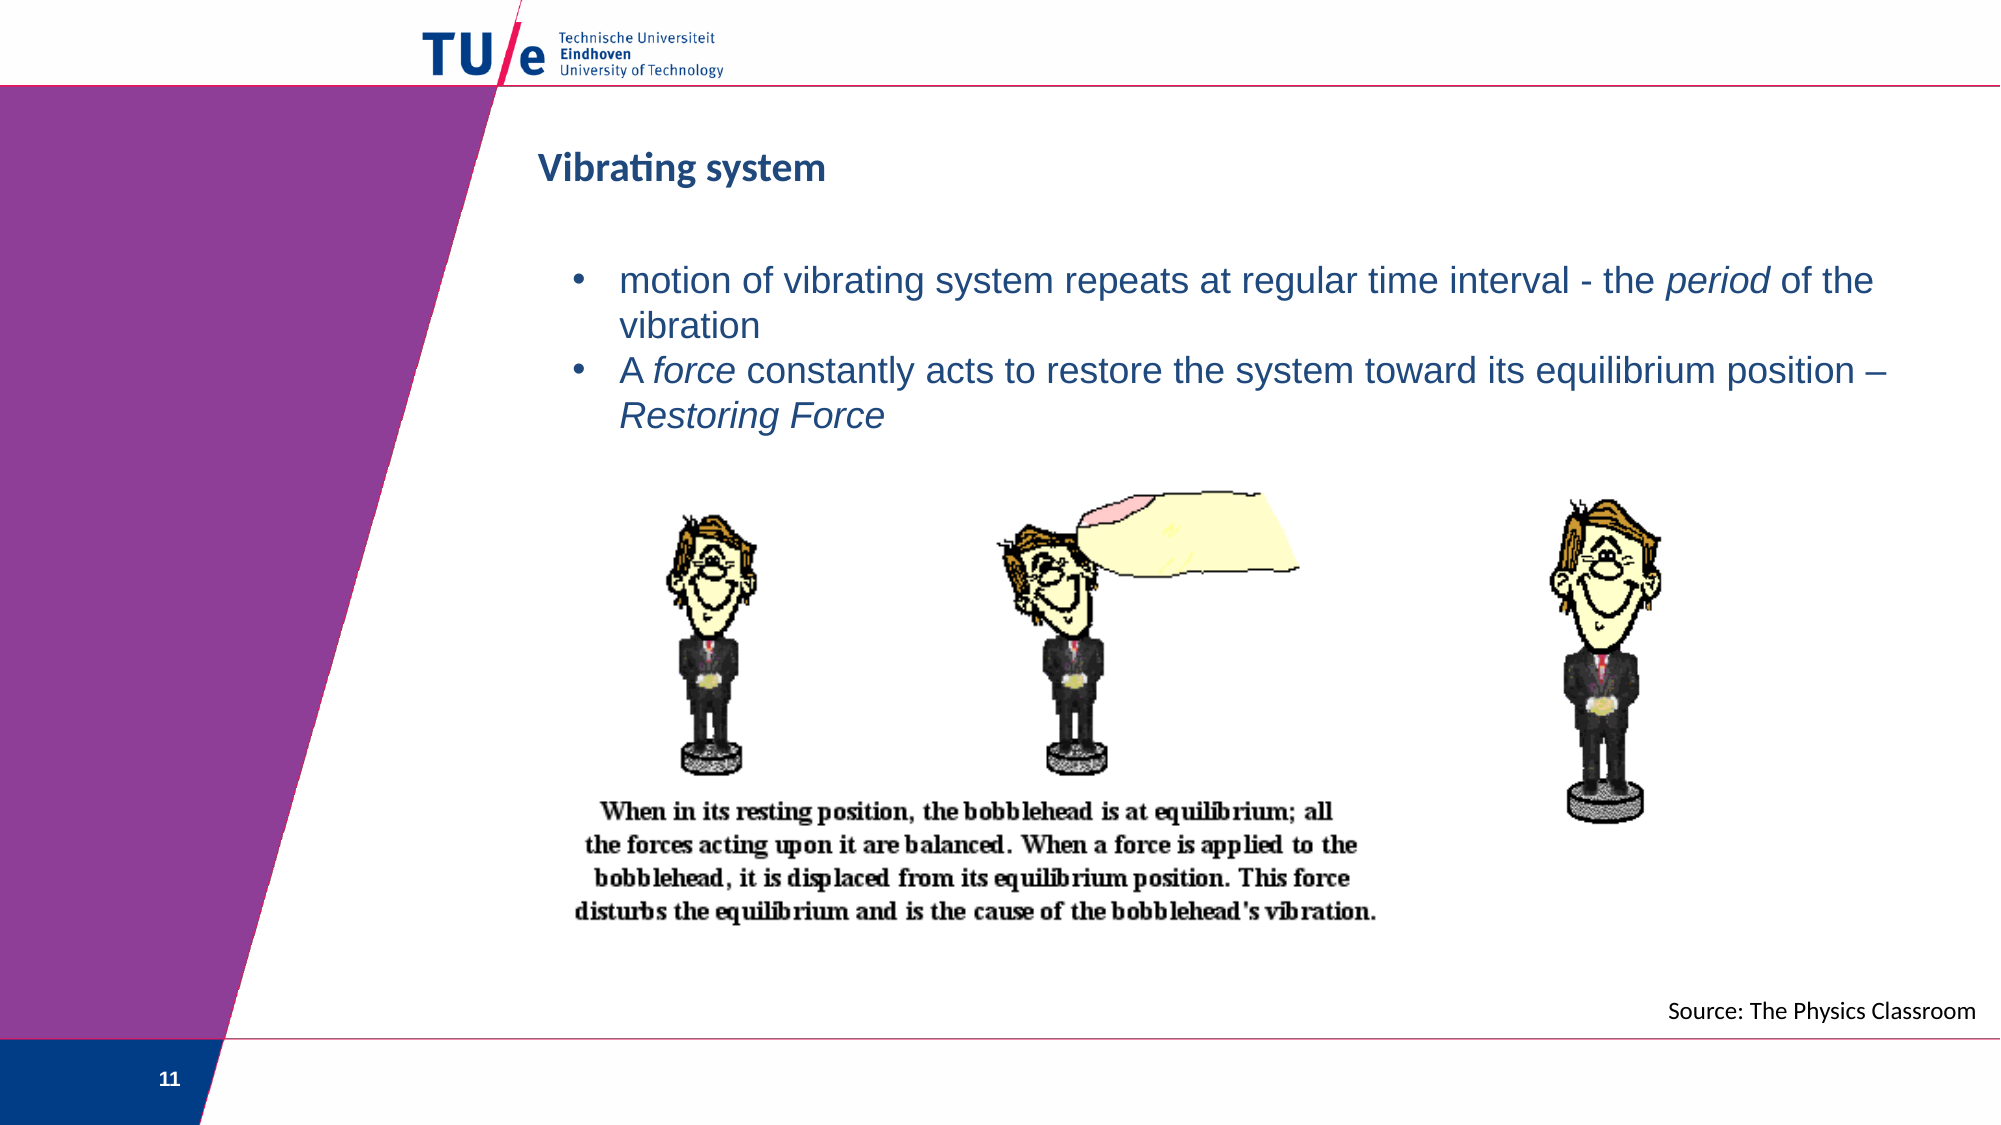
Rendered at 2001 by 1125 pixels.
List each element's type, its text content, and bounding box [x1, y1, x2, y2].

text_box Source: The Physics Classroom [1653, 987, 1999, 1033]
text_box motion of vibrating system repeats at regular time interval - the period of the vibration A force constantly acts to restore the system toward its equilibrium position – Restoring Force [557, 248, 1975, 444]
title Vibrating system [537, 140, 975, 191]
picture [0, 0, 2000, 1125]
slide_number 11 [152, 1065, 189, 1125]
